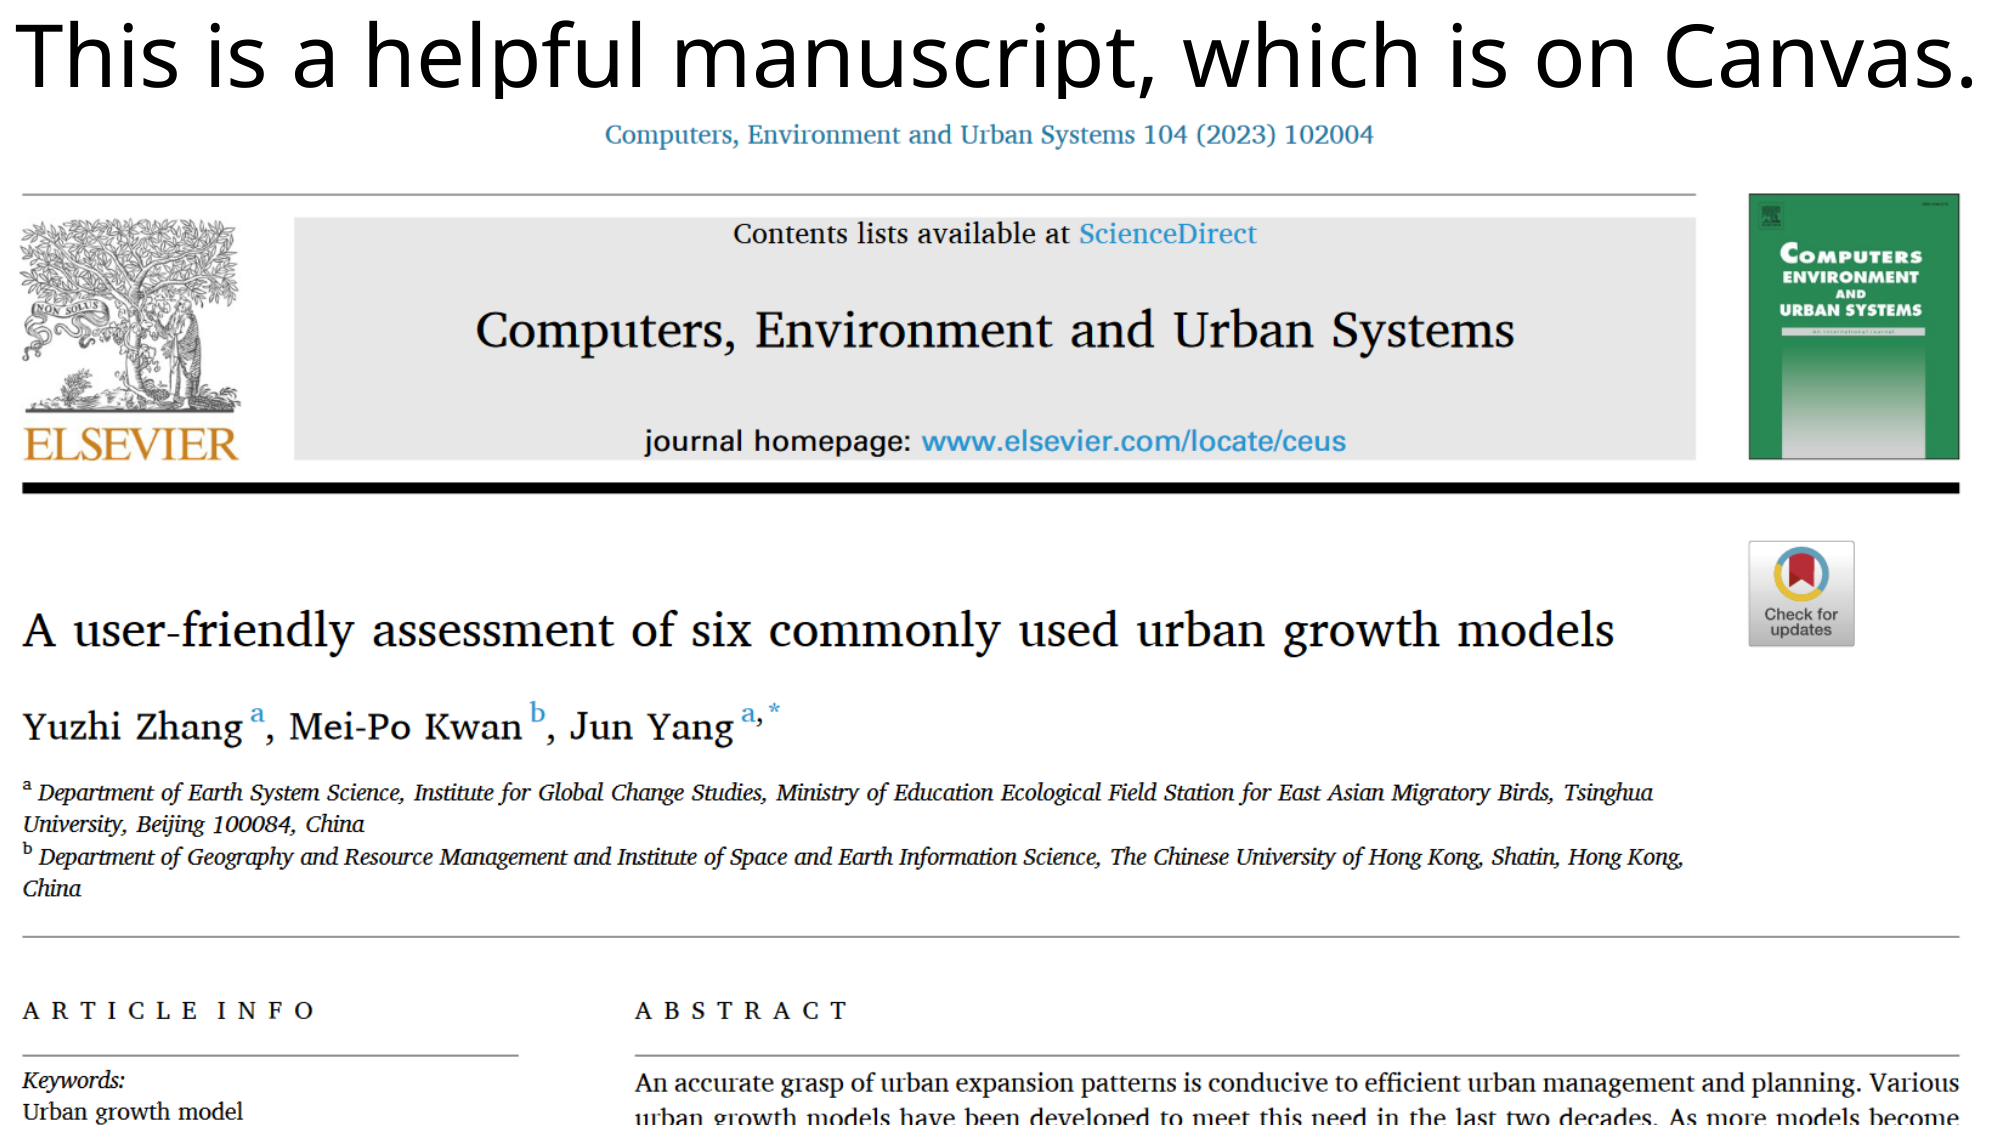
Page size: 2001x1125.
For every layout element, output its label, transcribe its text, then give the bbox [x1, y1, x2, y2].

title This is a helpful manuscript, which is on Canvas. [0, 0, 2000, 99]
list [0, 99, 2000, 1125]
